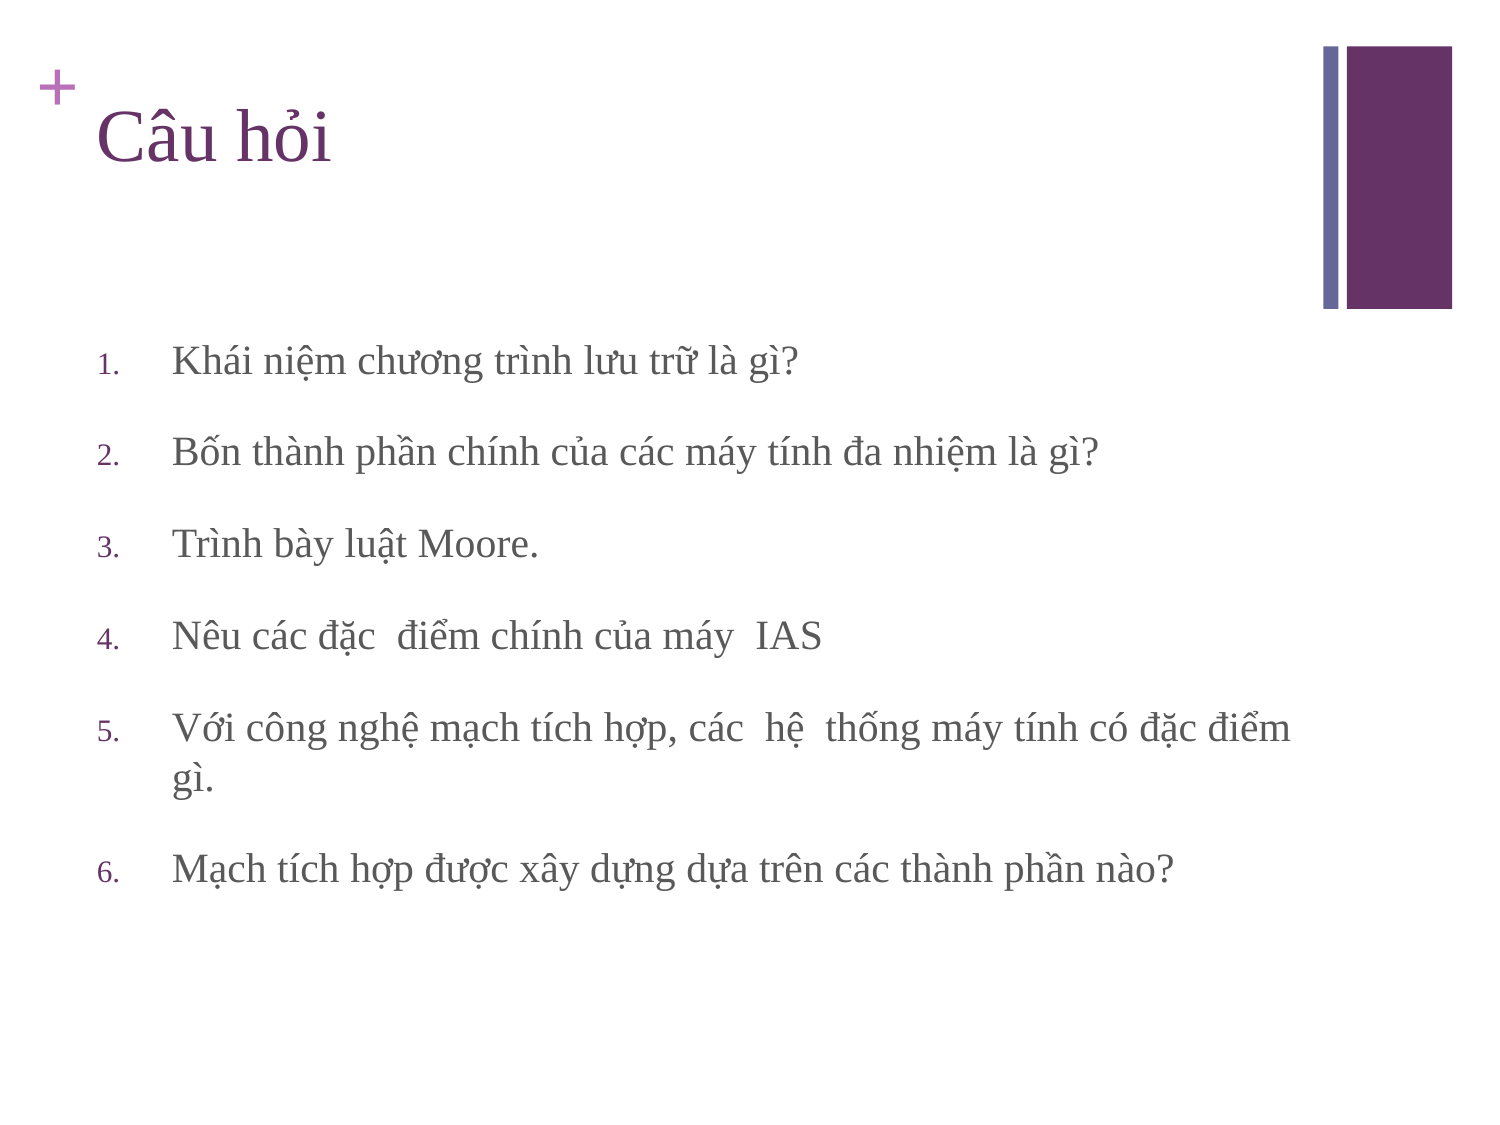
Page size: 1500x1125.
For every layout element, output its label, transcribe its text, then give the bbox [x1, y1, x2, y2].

title Câu hỏi [81, 79, 1322, 263]
list Khái niệm chương trình lưu trữ là gì? Bốn thành phần chính của các máy tính đa nhiệm là gì? Trình bày luật Moore. Nêu các đặc điểm chính của máy IAS Với công nghệ mạch tích hợp, các hệ thống máy tính có đặc điểm gì. Mạch tích hợp được xây dựng dựa trên các thành phần nào? [81, 324, 1322, 1005]
